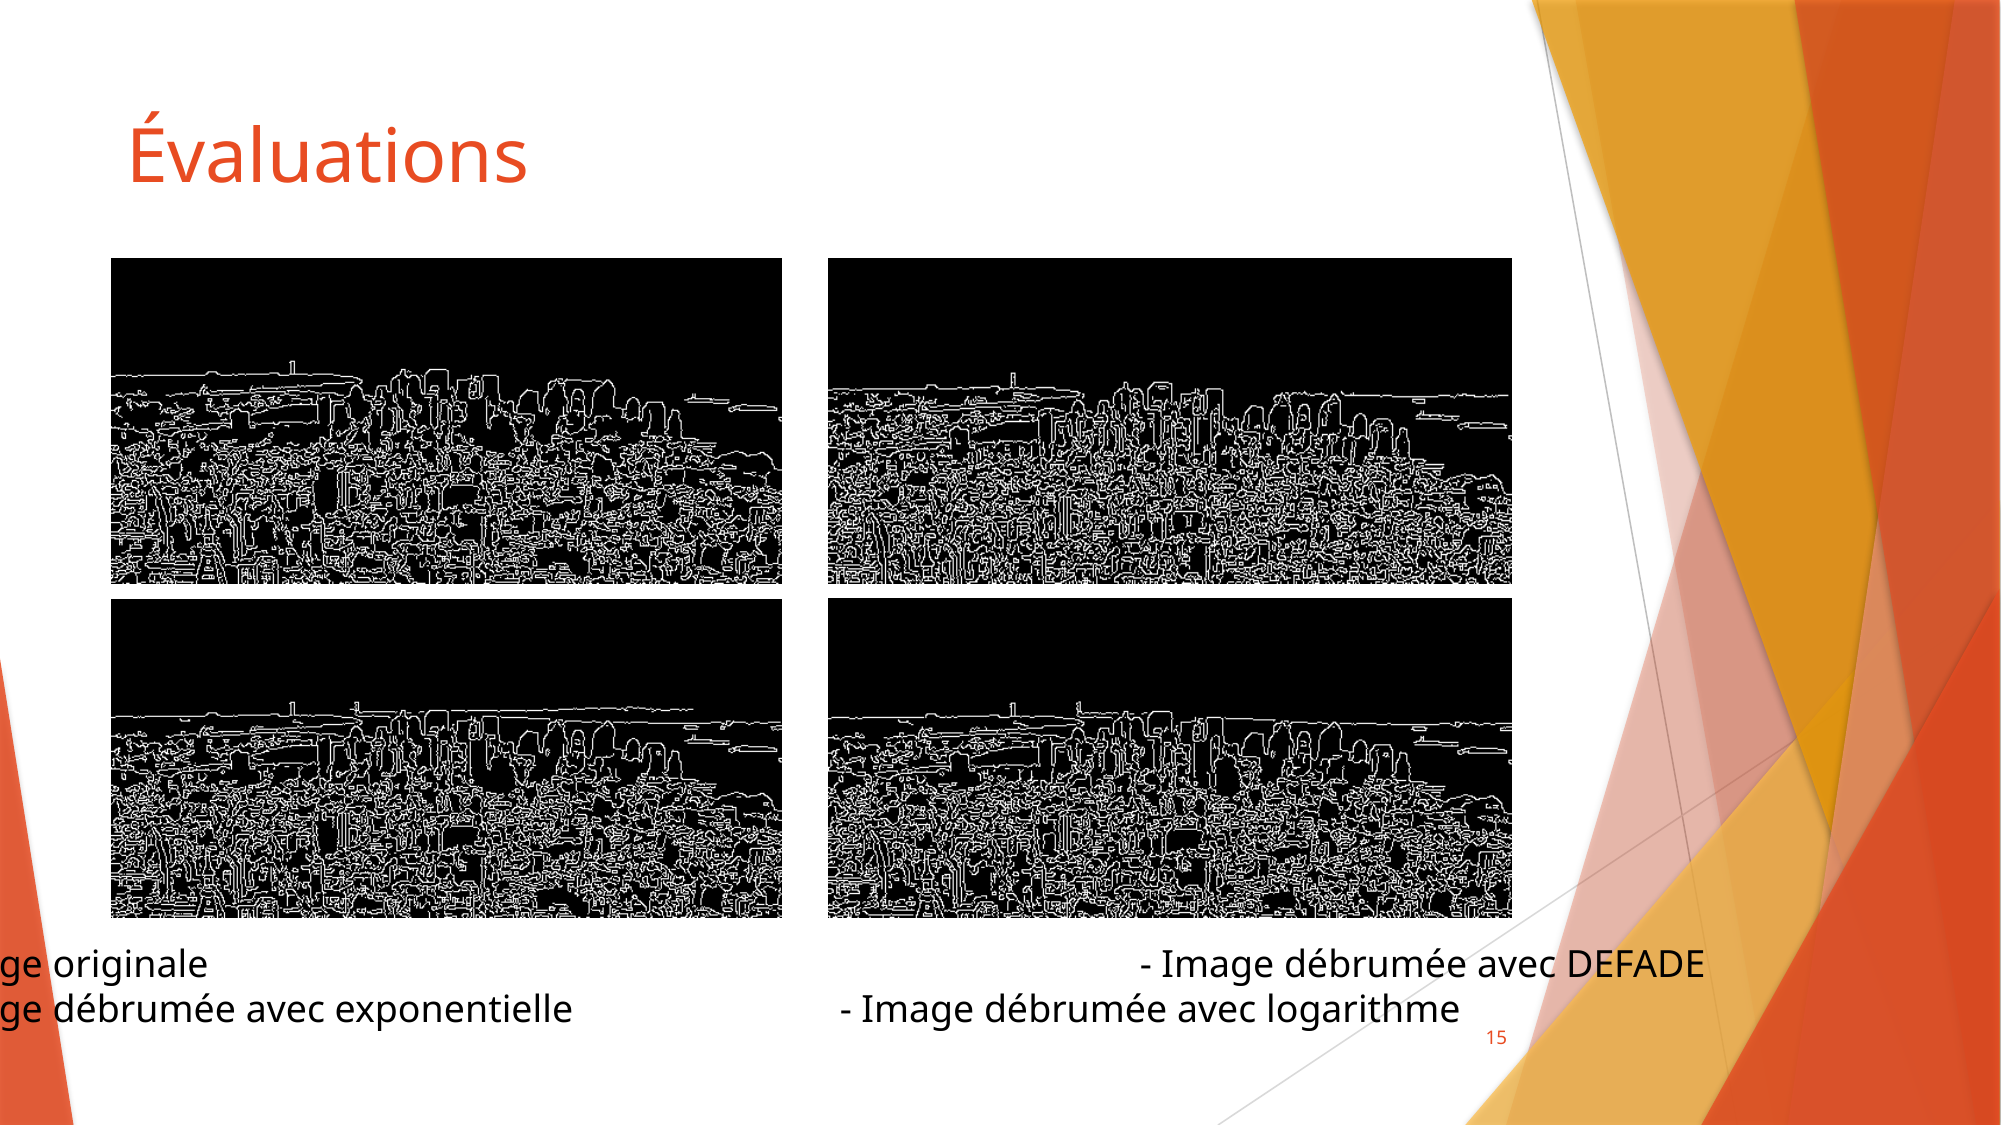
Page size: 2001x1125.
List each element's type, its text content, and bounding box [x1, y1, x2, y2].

picture [827, 258, 1512, 585]
slide_number 15 [1410, 1008, 1523, 1069]
picture [828, 598, 1512, 919]
picture [110, 599, 783, 919]
text_box Image originale - Image débrumée avec DEFADE Image débrumée avec exponentielle - Image débrumée avec logarithme [0, 932, 1721, 1038]
title Évaluations [111, 99, 1522, 317]
picture [110, 258, 783, 585]
